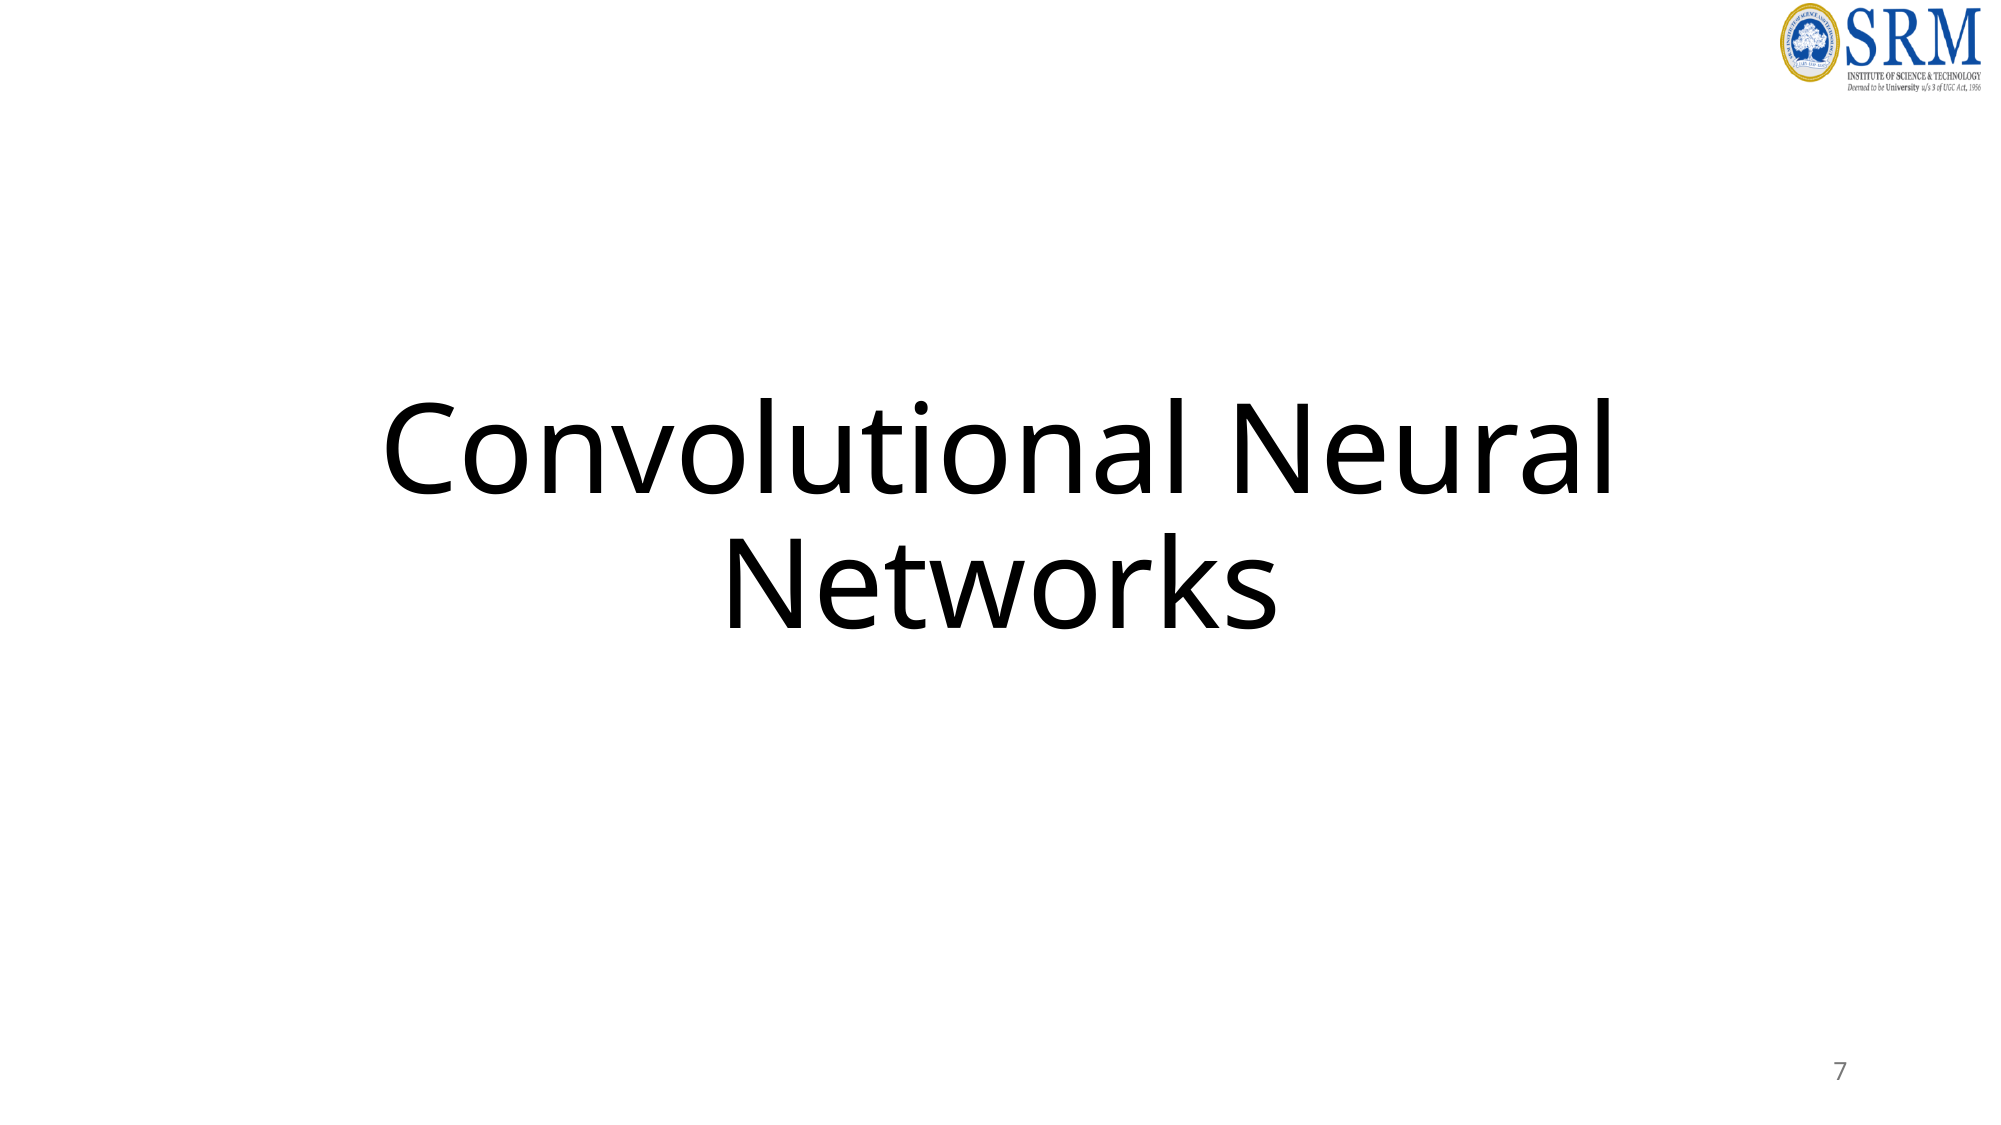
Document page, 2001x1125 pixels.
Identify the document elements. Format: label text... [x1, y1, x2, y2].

slide_number 7 [1412, 1042, 1863, 1103]
picture [1779, 3, 1981, 92]
title Convolutional Neural Networks [249, 271, 1750, 664]
